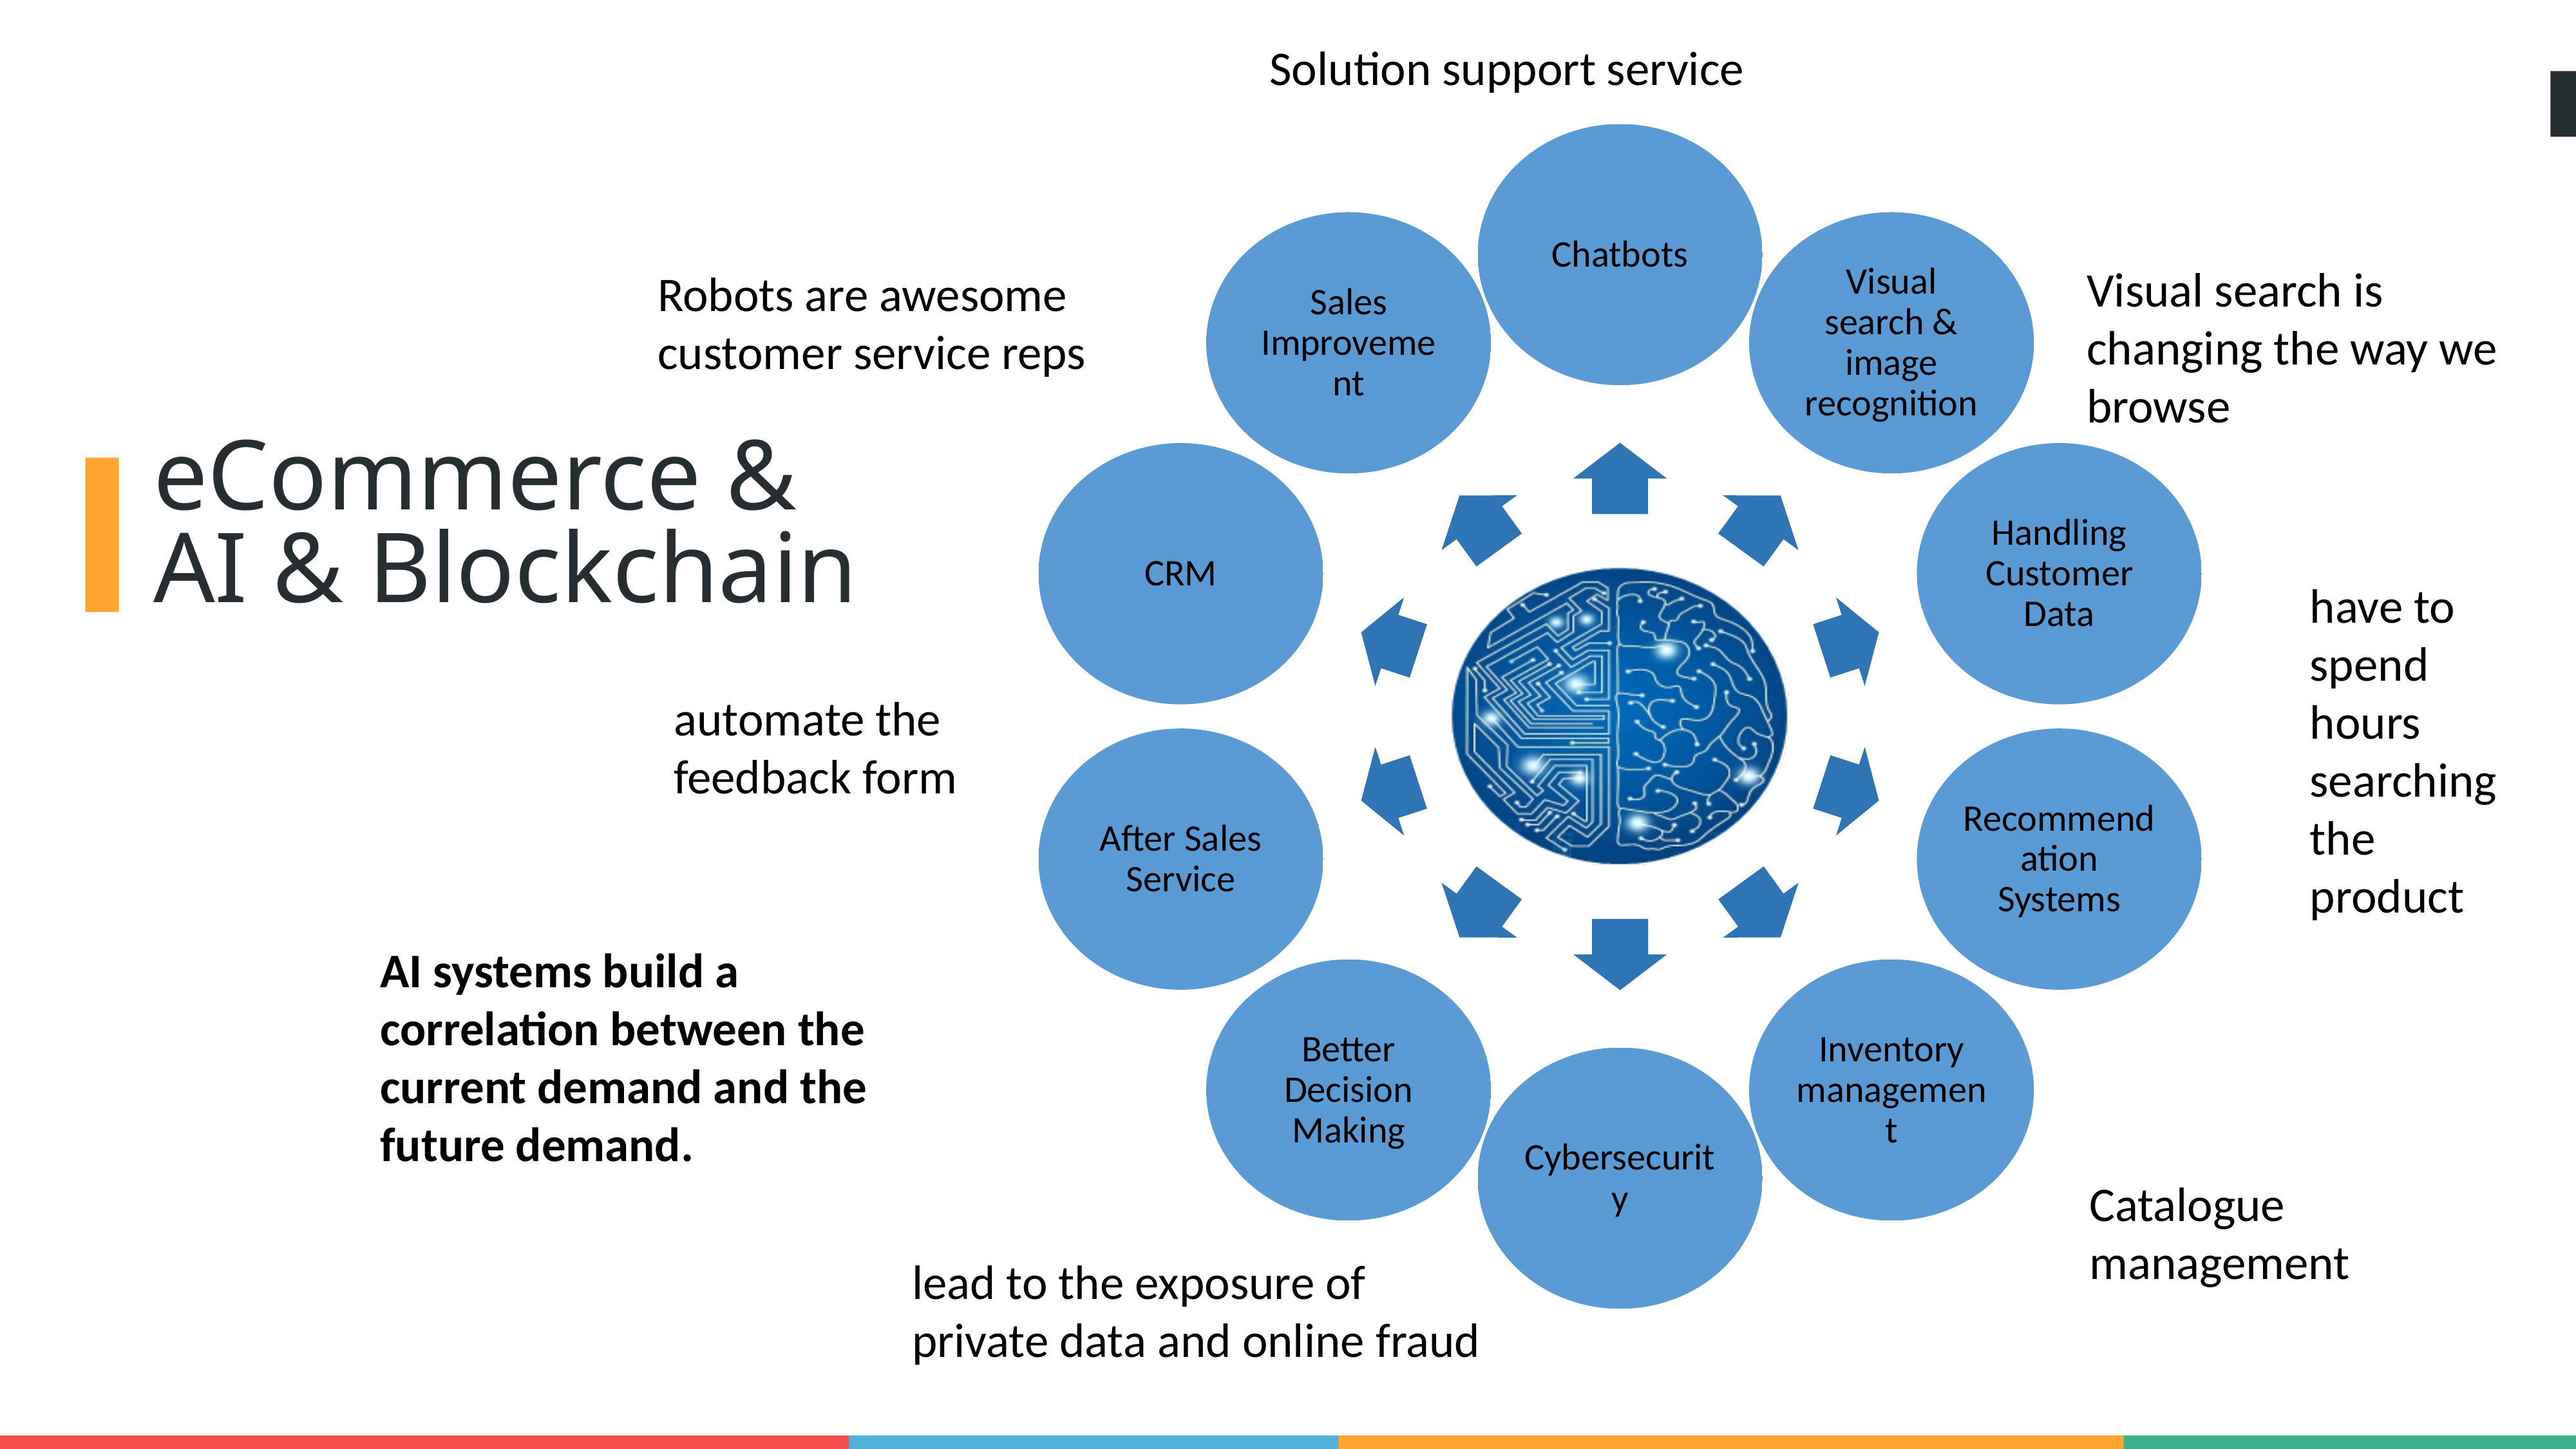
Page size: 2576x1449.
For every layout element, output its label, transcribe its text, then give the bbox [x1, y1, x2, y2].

text_box have to spend hours searching the product [2300, 565, 2530, 933]
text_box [1807, 587, 1894, 696]
text_box lead to the exposure of private data and online fraud [902, 1241, 1511, 1377]
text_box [1748, 959, 2034, 1221]
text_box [1703, 468, 1819, 578]
text_box AI systems build a correlation between the current demand and the future demand. [370, 929, 975, 1181]
text_box Solution support service [1260, 27, 1754, 105]
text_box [1421, 855, 1537, 965]
text_box automate the feedback form [664, 677, 1095, 813]
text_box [1038, 728, 1323, 990]
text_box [1038, 442, 1323, 705]
text_box Visual search is changing the way we browse [2077, 249, 2567, 442]
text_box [1807, 737, 1894, 846]
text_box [1206, 212, 1492, 474]
text_box eCommerce & AI & Blockchain [153, 435, 1042, 621]
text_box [1573, 442, 1667, 515]
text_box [1748, 212, 2034, 474]
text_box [1477, 124, 1763, 386]
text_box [1573, 918, 1667, 990]
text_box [1703, 855, 1819, 965]
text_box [1421, 468, 1537, 578]
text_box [1206, 959, 1492, 1221]
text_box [1346, 737, 1433, 846]
text_box [85, 457, 119, 612]
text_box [1917, 442, 2202, 705]
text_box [1917, 728, 2202, 990]
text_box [1346, 587, 1433, 696]
text_box [1449, 565, 1791, 867]
text_box Robots are awesome customer service reps [648, 253, 1163, 389]
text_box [1477, 1047, 1763, 1309]
text_box Catalogue management [2079, 1163, 2421, 1299]
